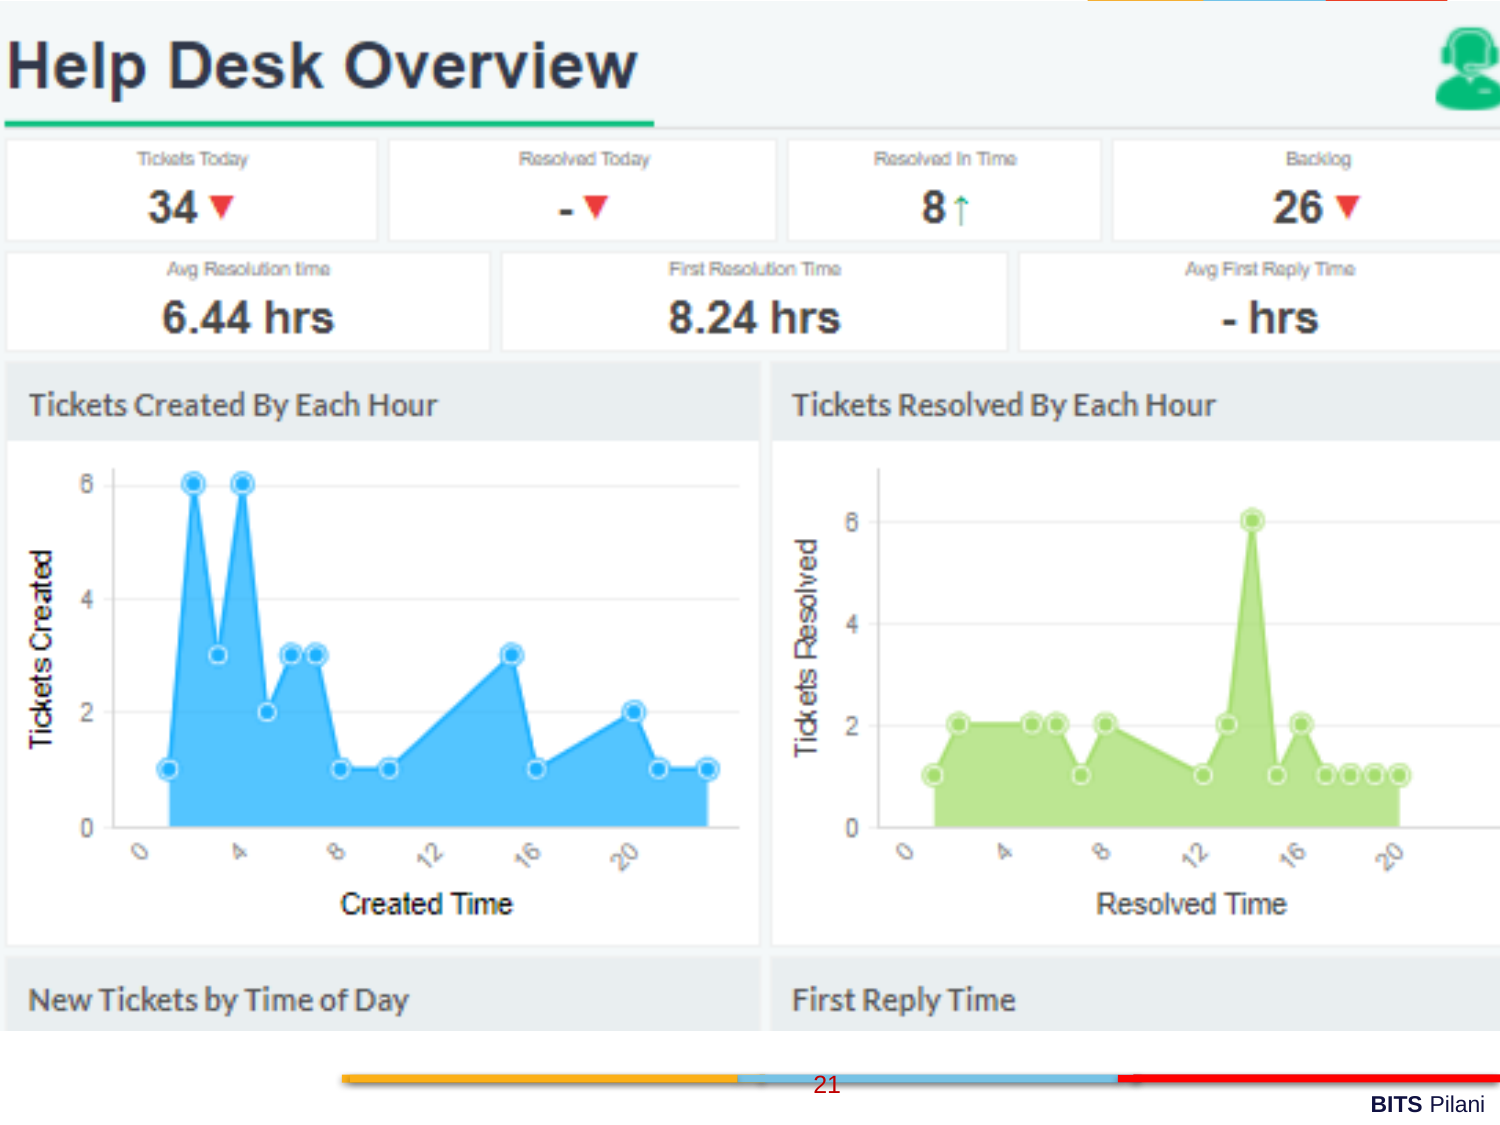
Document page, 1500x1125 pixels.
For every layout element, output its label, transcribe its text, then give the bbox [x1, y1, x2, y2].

slide_number 21 [506, 1053, 857, 1114]
picture [0, 0, 1500, 1032]
